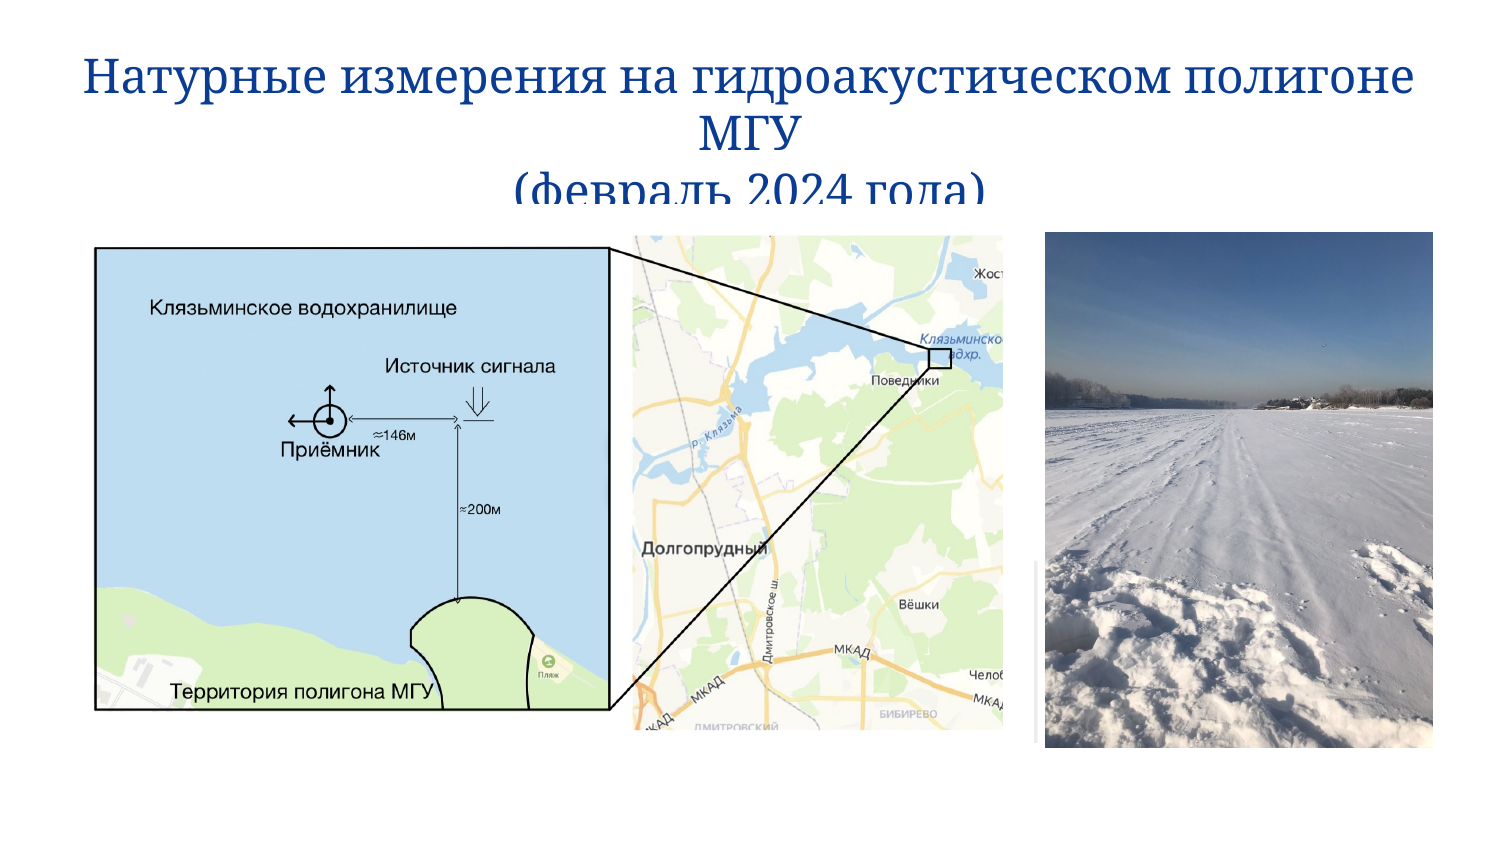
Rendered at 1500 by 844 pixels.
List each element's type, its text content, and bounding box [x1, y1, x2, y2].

picture [84, 204, 1042, 744]
picture [1045, 231, 1433, 749]
title Натурные измерения на гидроакустическом полигоне МГУ (февраль 2024 года) [42, 30, 1458, 125]
